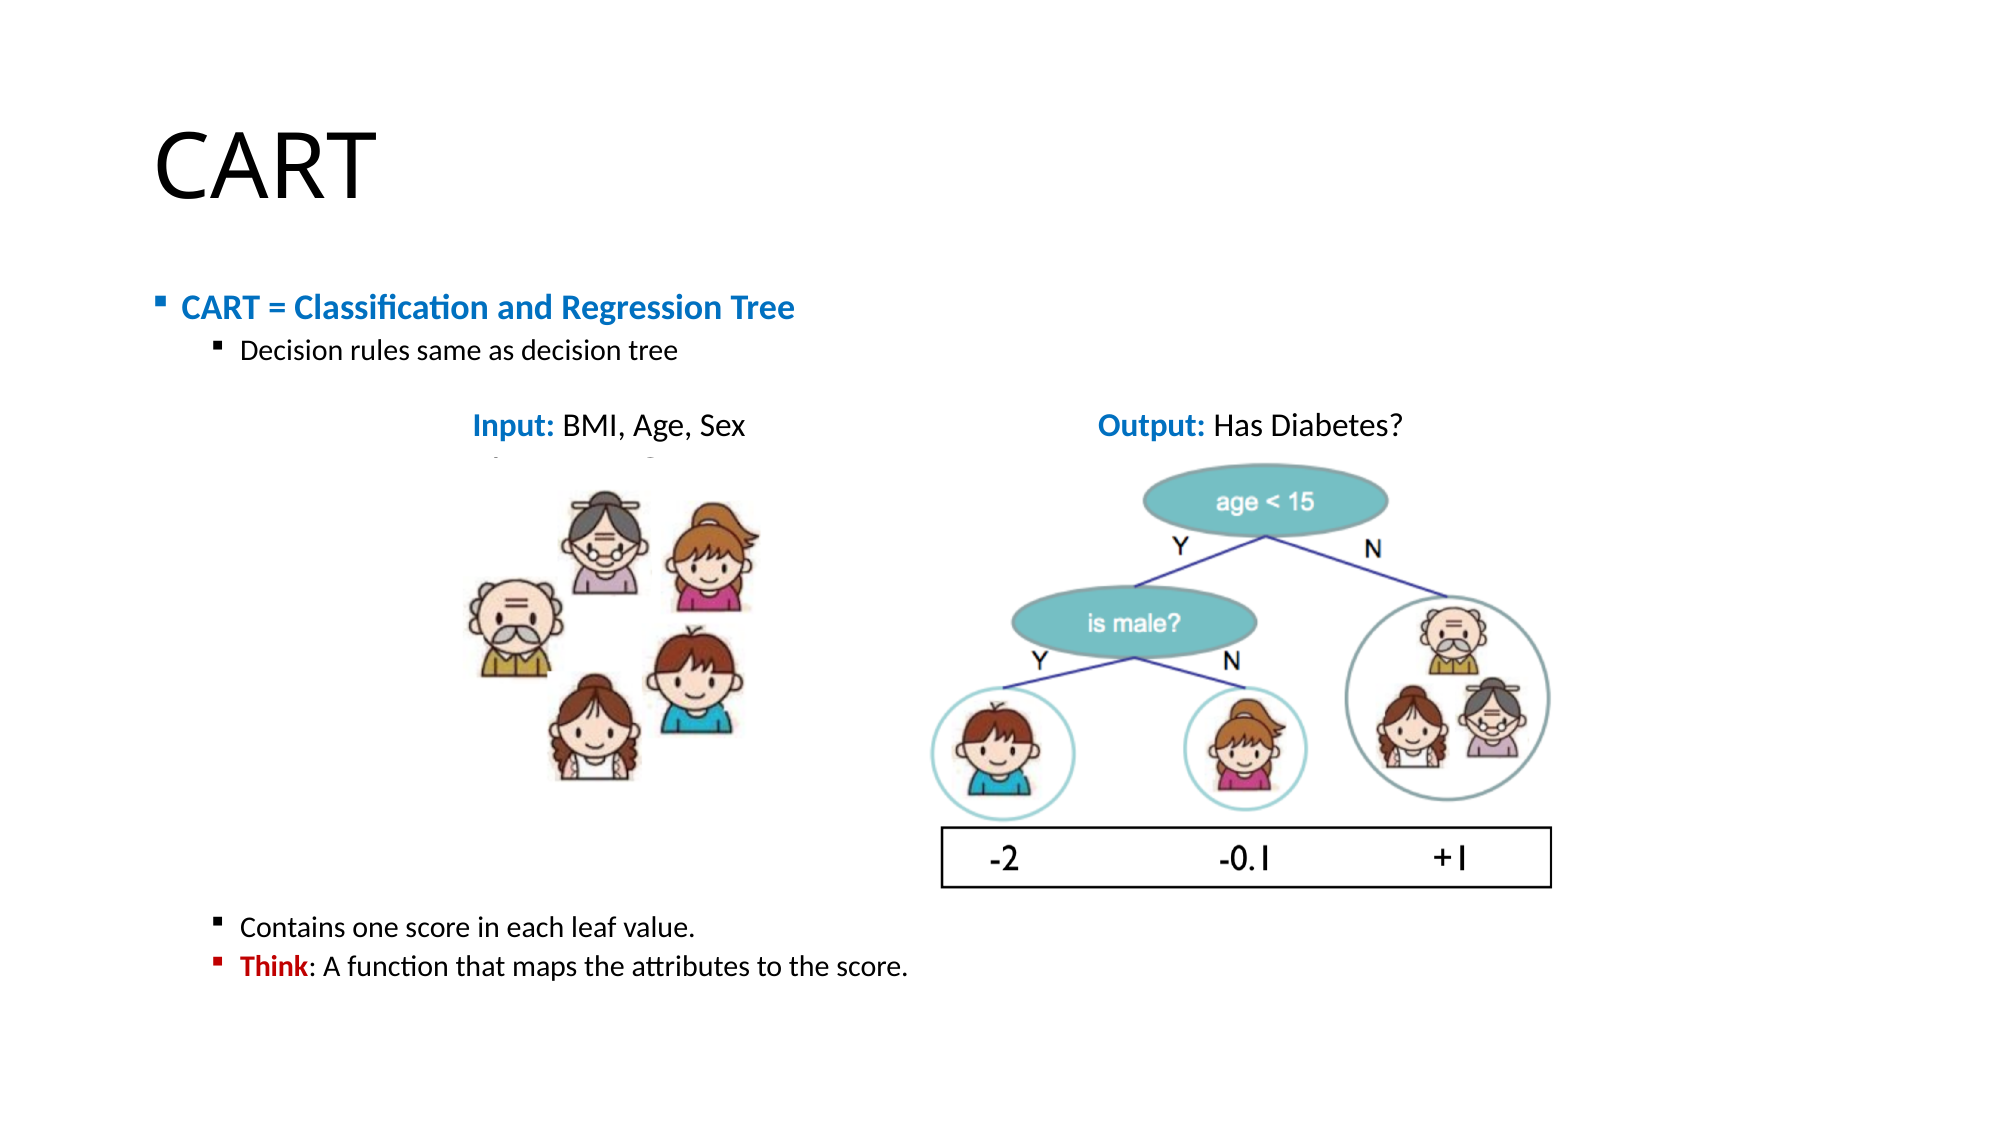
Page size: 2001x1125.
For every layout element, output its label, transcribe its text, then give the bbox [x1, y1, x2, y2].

title CART [137, 59, 1863, 278]
list CART = Classification and Regression Tree Decision rules same as decision tree Contains one score in each leaf value. Think: A function that maps the attributes to the score. [137, 280, 1863, 995]
text_box Output: Has Diabetes? [1083, 395, 1420, 450]
text_box Input: BMI, Age, Sex [457, 395, 761, 450]
picture [449, 457, 1559, 894]
